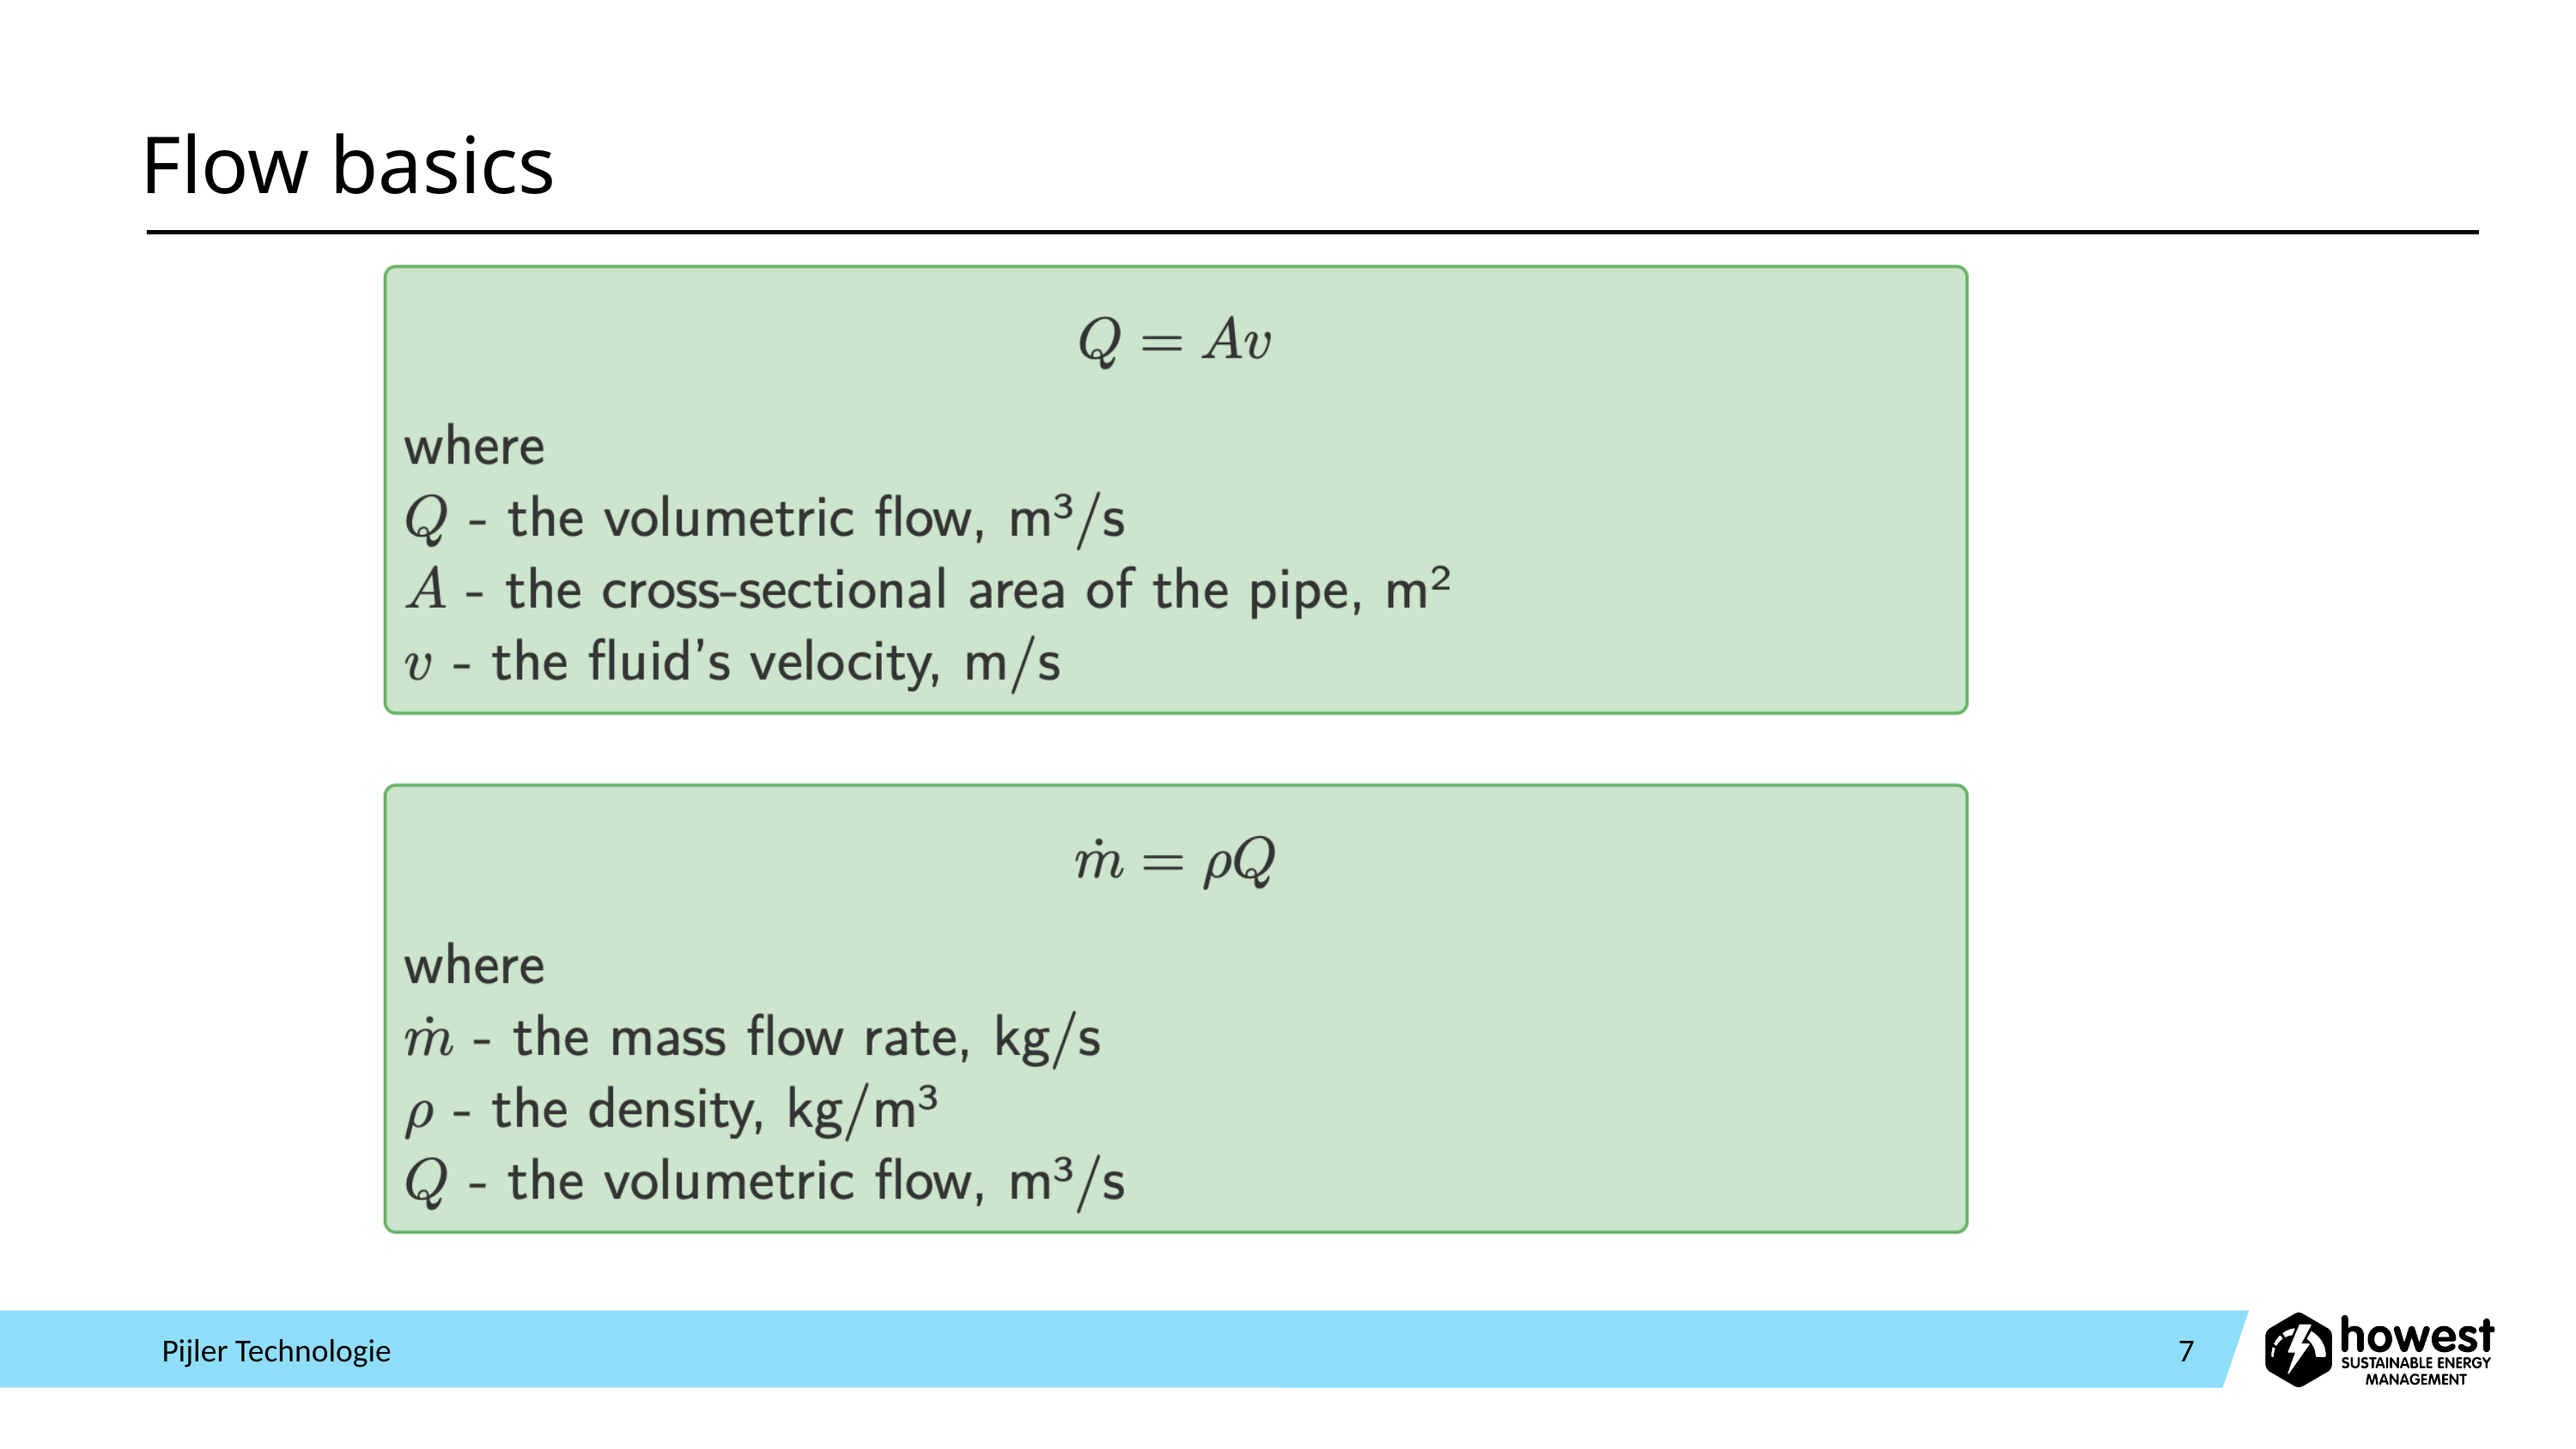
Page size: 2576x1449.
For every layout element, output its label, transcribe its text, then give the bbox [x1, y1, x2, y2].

picture [366, 257, 1988, 1251]
slide_number Pijler Technologie [149, 1310, 729, 1388]
picture [2265, 1313, 2495, 1387]
slide_number 7 [1676, 1310, 2208, 1388]
title Flow basics [140, 124, 2476, 215]
